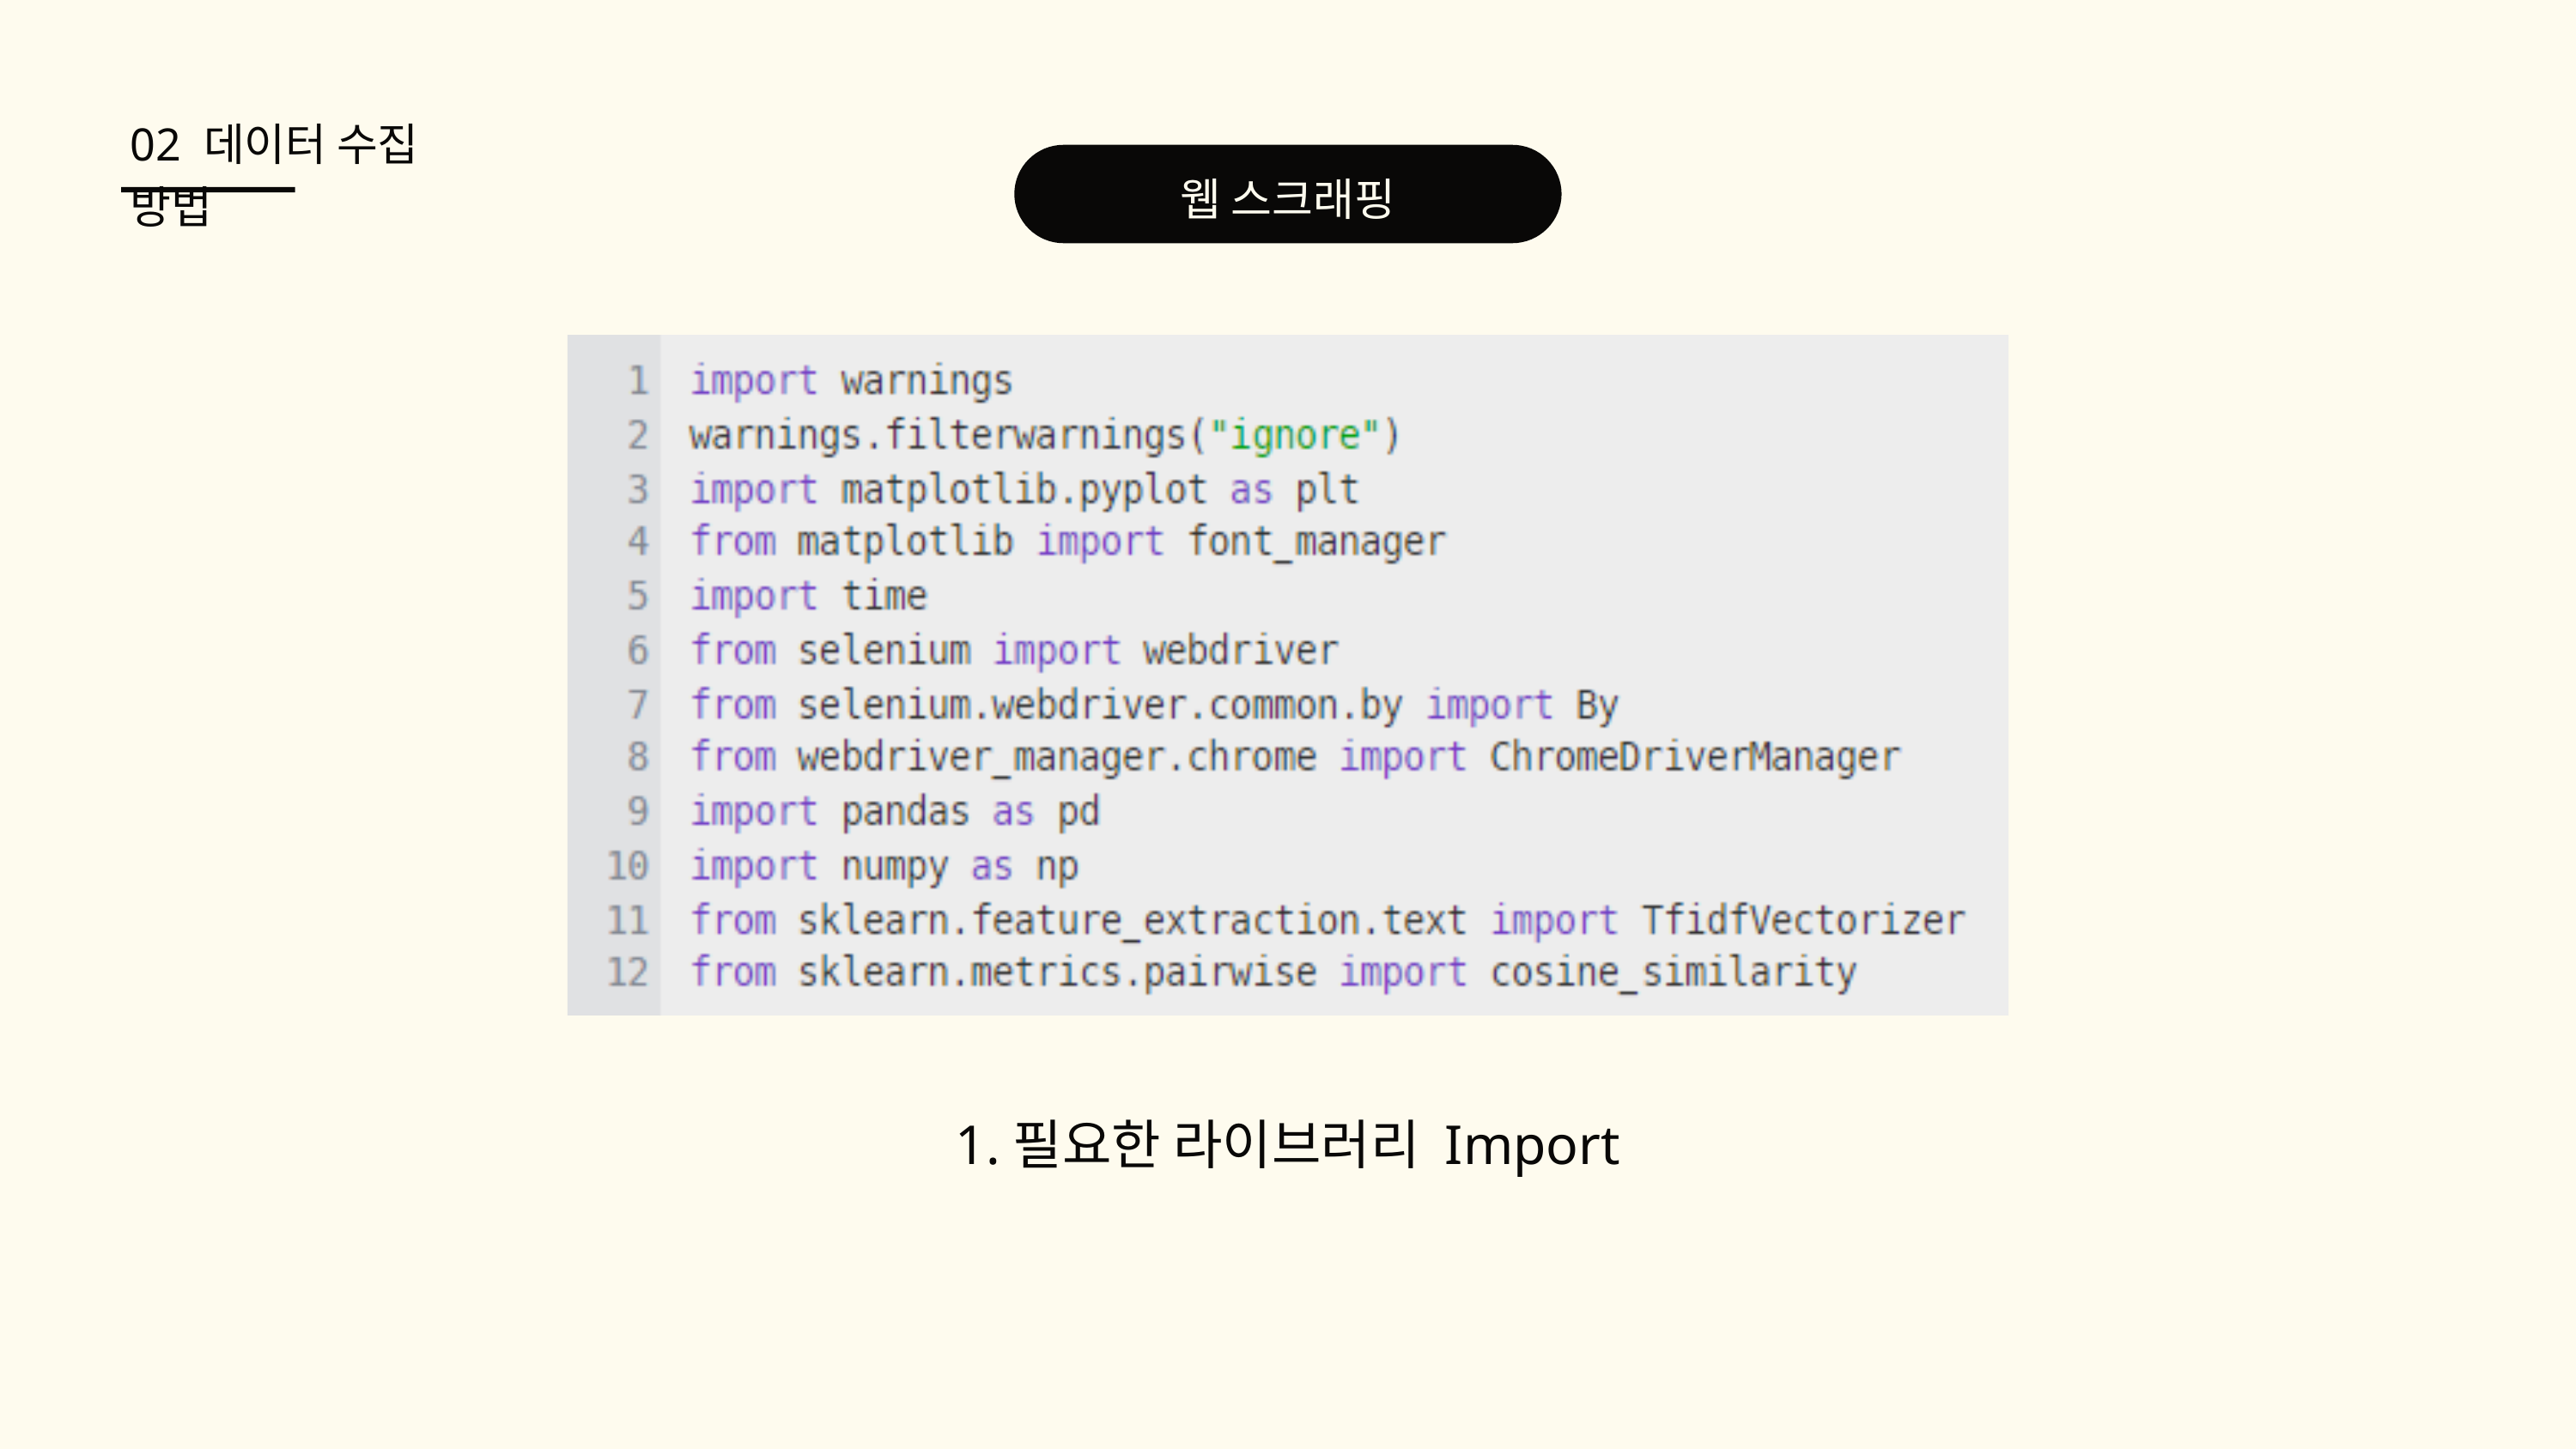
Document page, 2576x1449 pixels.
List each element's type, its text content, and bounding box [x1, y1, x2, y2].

text_box [567, 335, 2009, 1016]
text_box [1014, 144, 1562, 244]
text_box 02 데이터 수집 방법 [130, 107, 508, 233]
text_box 1.필요한 라이브러리 Import [851, 1094, 1725, 1175]
